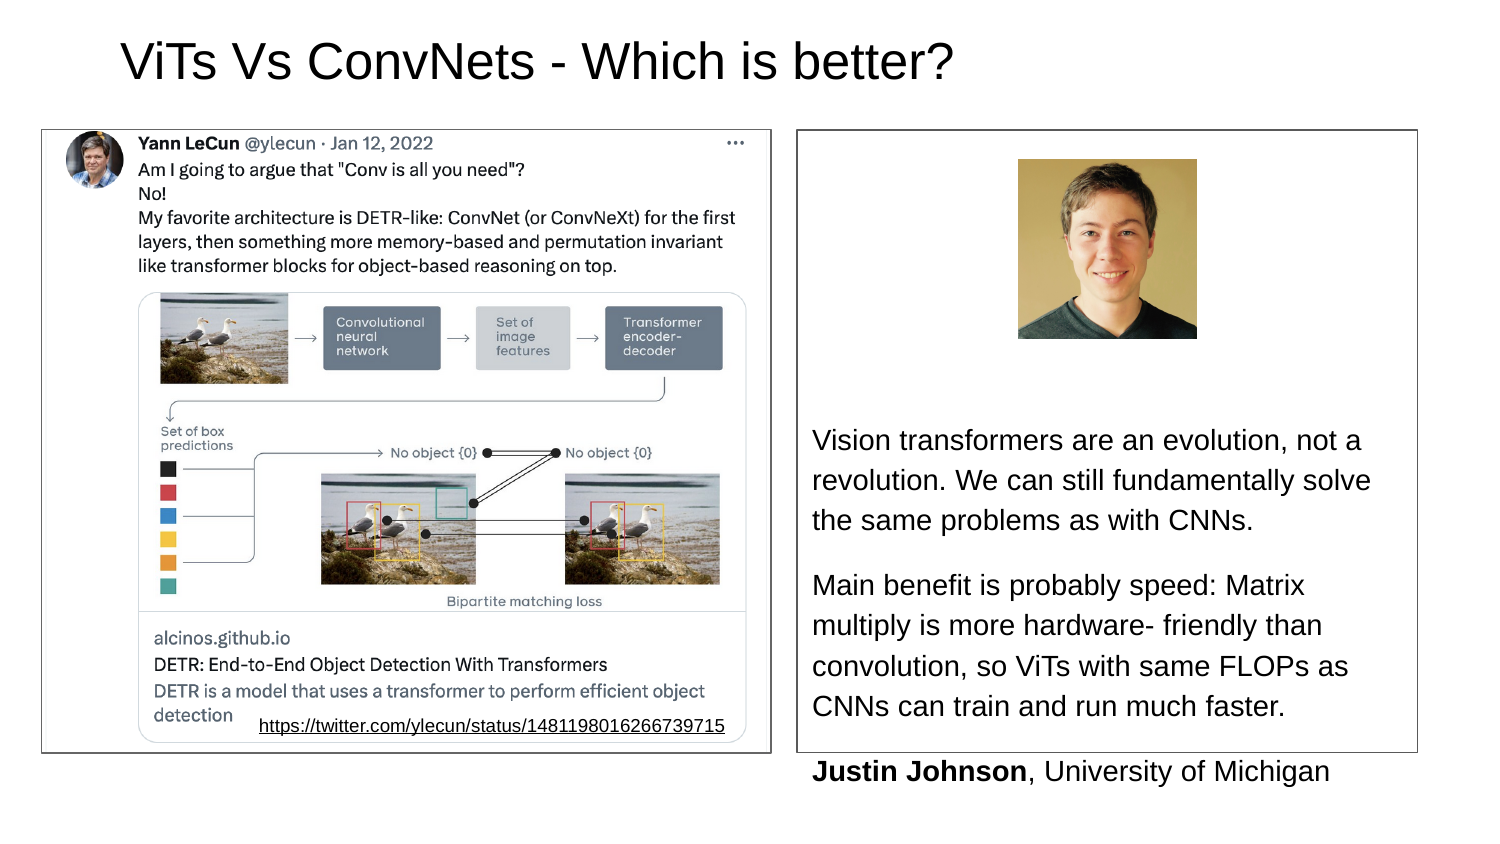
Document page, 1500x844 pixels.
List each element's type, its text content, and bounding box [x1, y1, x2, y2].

picture [41, 129, 771, 753]
text_box Vision transformers are an evolution, not a revolution. We can still fundamentally solve the same problems as with CNNs. Main benefit is probably speed: Matrix multiply is more hardware- friendly than convolution, so ViTs with same FLOPs as CNNs can train and run much faster. Justin Johnson, University of Michigan [797, 130, 1418, 753]
picture [1017, 159, 1198, 340]
text_box [54, 100, 1490, 172]
title ViTs Vs ConvNets - Which is better? [104, 0, 1050, 100]
